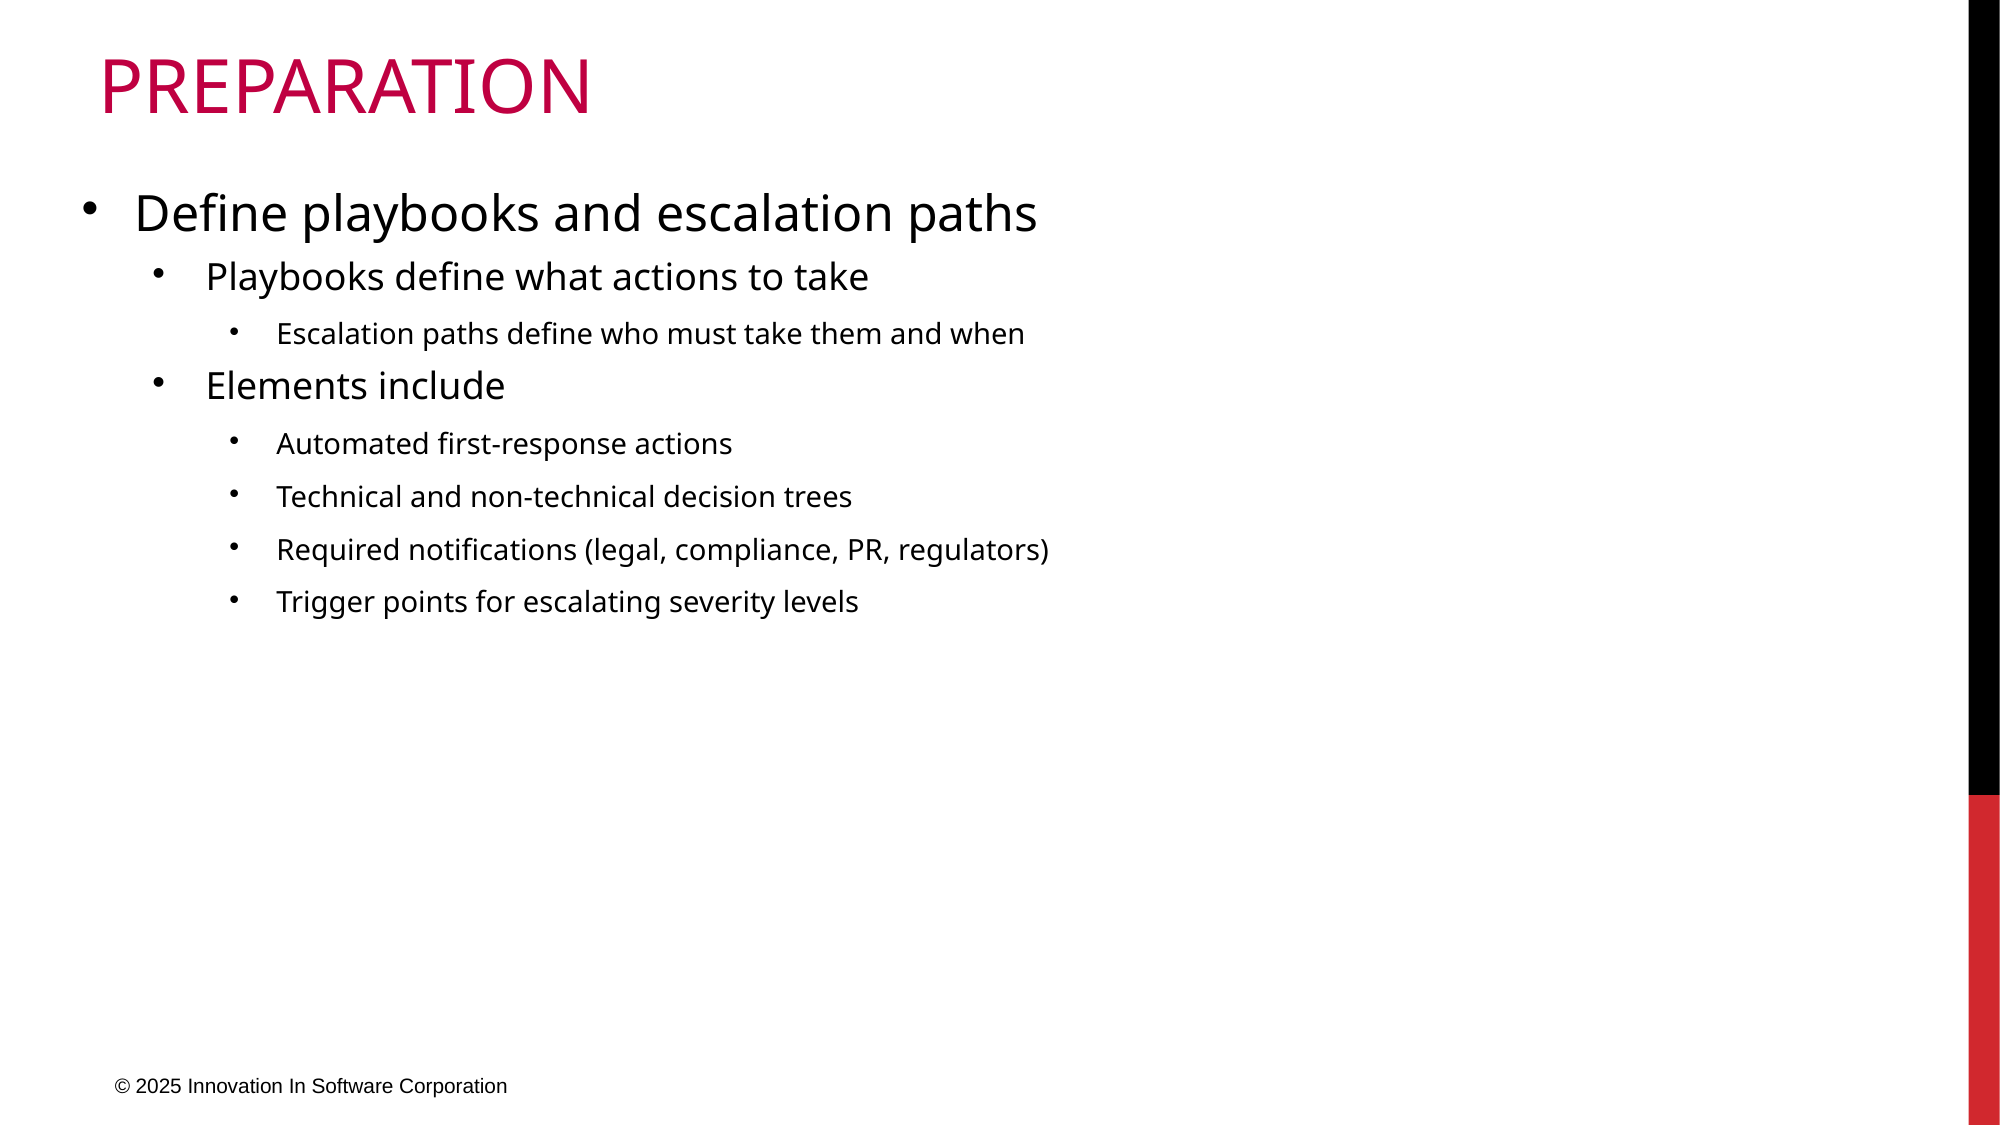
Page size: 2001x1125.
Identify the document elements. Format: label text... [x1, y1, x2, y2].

title Preparation [98, 0, 1770, 186]
footer © 2025 Innovation In Software Corporation [99, 1065, 850, 1112]
list Define playbooks and escalation paths Playbooks define what actions to take Escalation paths define who must take them and when Elements include Automated first-response actions Technical and non-technical decision trees Required notifications (legal, compliance, PR, regulators) Trigger points for escalating severity levels [63, 181, 1761, 999]
